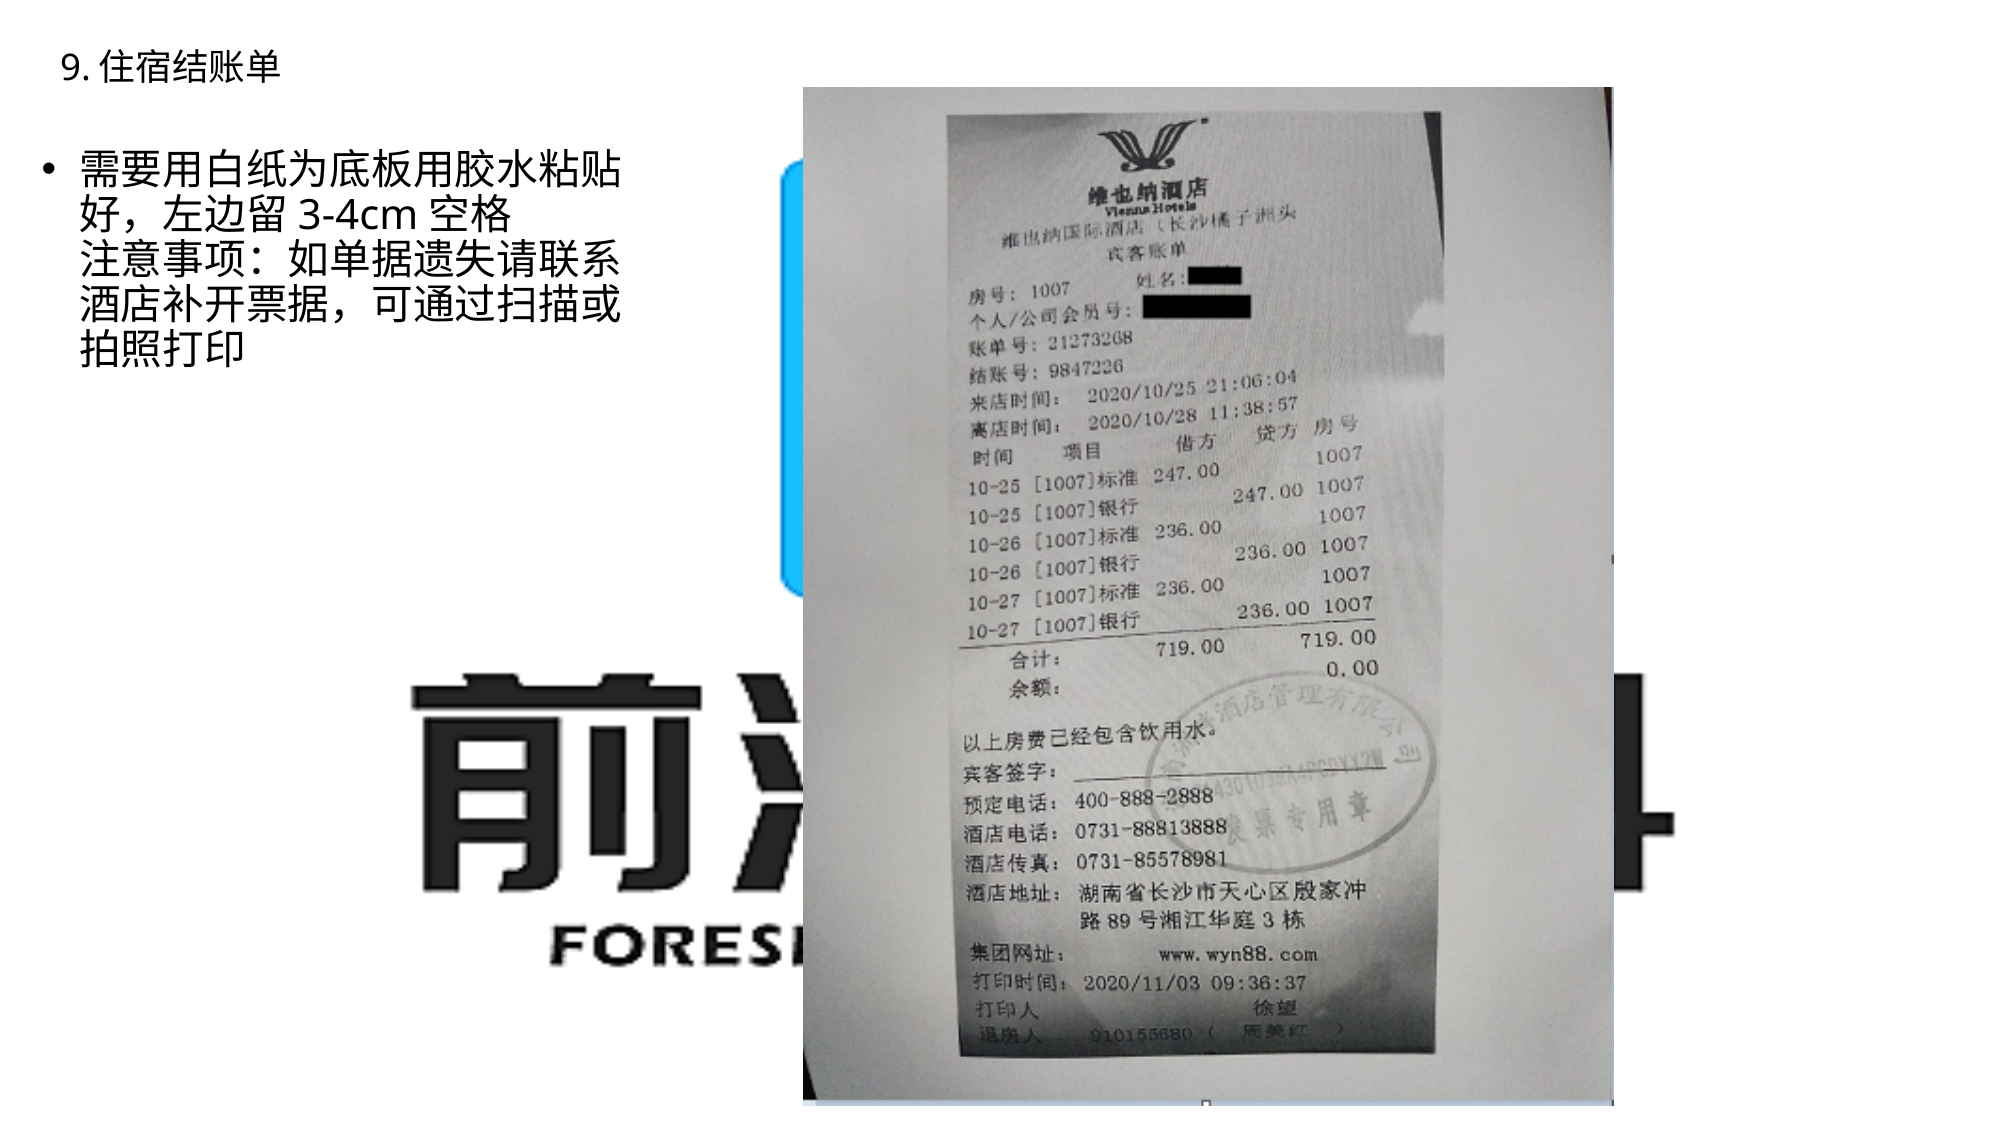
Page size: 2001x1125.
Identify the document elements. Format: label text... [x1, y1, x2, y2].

list 需要用白纸为底板用胶水粘贴好，左边留3-4cm空格 注意事项：如单据遗失请联系酒店补开票据，可通过扫描或拍照打印 [26, 140, 677, 469]
title 9.住宿结账单 [45, 41, 414, 140]
picture [0, 0, 2001, 1125]
